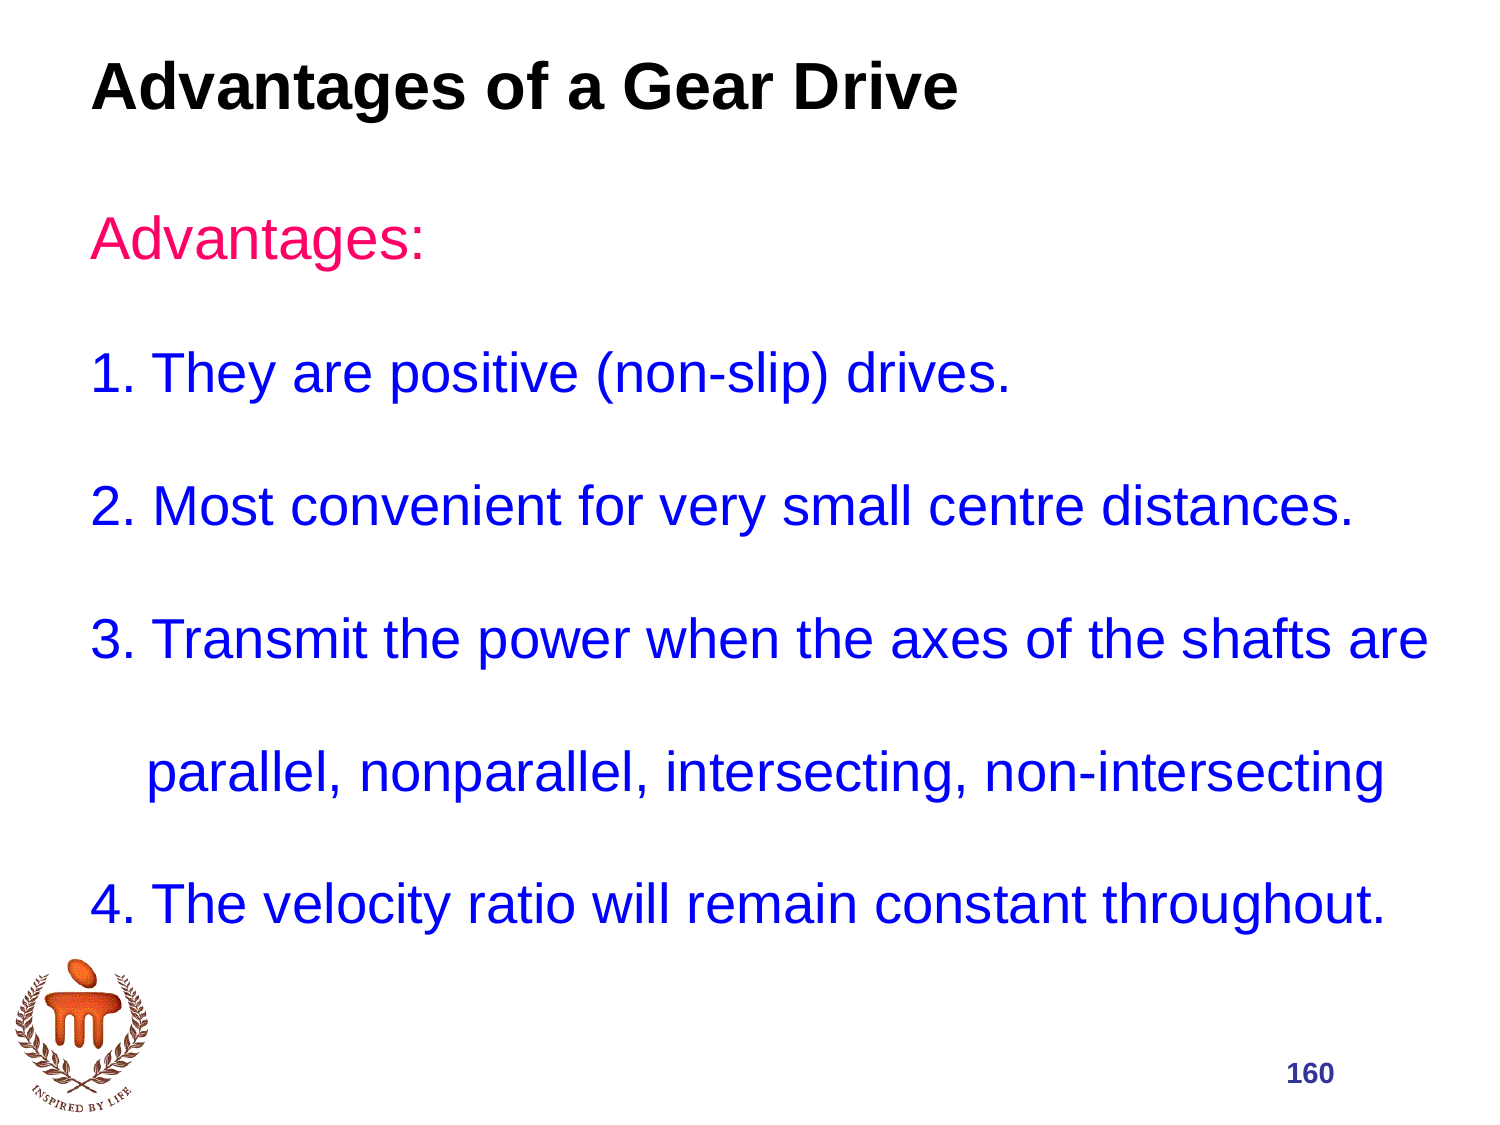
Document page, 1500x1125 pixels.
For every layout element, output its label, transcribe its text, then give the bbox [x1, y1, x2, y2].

title Advantages of a Gear Drive [75, 7, 1425, 158]
picture [0, 952, 157, 1118]
list Advantages: 1. They are positive (non-slip) drives. 2. Most convenient for very small centre distances. 3. Transmit the power when the axes of the shafts are parallel, non­parallel, intersecting, non-intersecting 4. The velocity ratio will remain constant throughout. [75, 162, 1463, 1005]
slide_number 160 [999, 1046, 1351, 1125]
